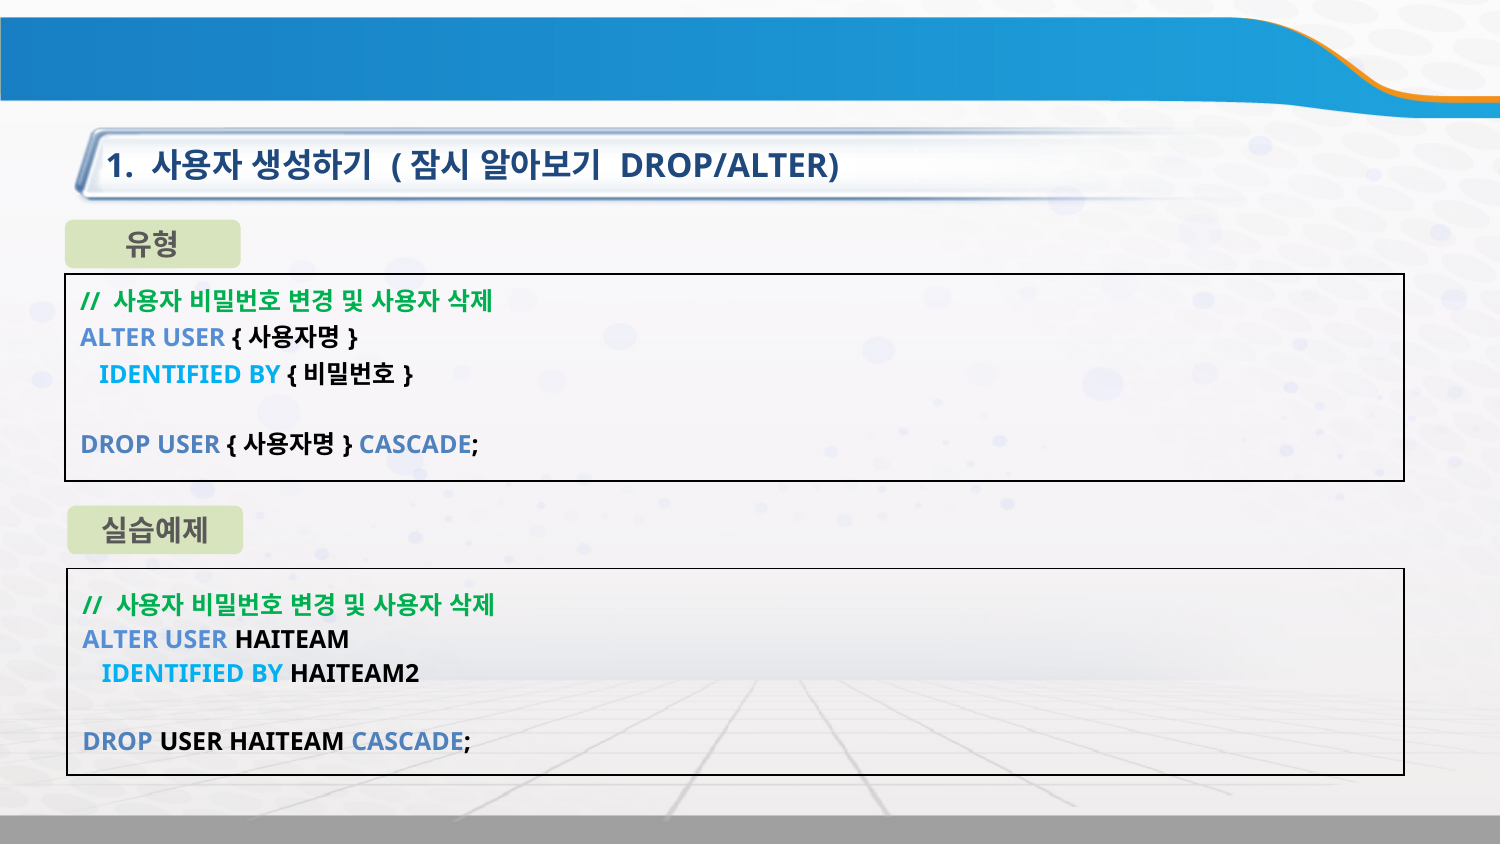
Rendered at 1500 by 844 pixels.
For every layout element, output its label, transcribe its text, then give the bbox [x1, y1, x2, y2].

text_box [74, 126, 1289, 208]
picture [0, 0, 1500, 844]
text_box 실습예제 [67, 505, 244, 555]
text_box 2. 데이터베이스 시작하기 [29, 0, 1175, 103]
table_header // 사용자 비밀번호 변경 및 사용자 삭제 ALTER USER HAITEAM IDENTIFIED BY HAITEAM2 DROP USER HAITEAM CASCADE; [68, 569, 1403, 774]
table_header // 사용자 비밀번호 변경 및 사용자 삭제 ALTER USER {사용자명} IDENTIFIED BY {비밀번호} DROP USER {사용자명} CASCADE; [66, 275, 1403, 480]
text_box 유형 [64, 219, 241, 269]
